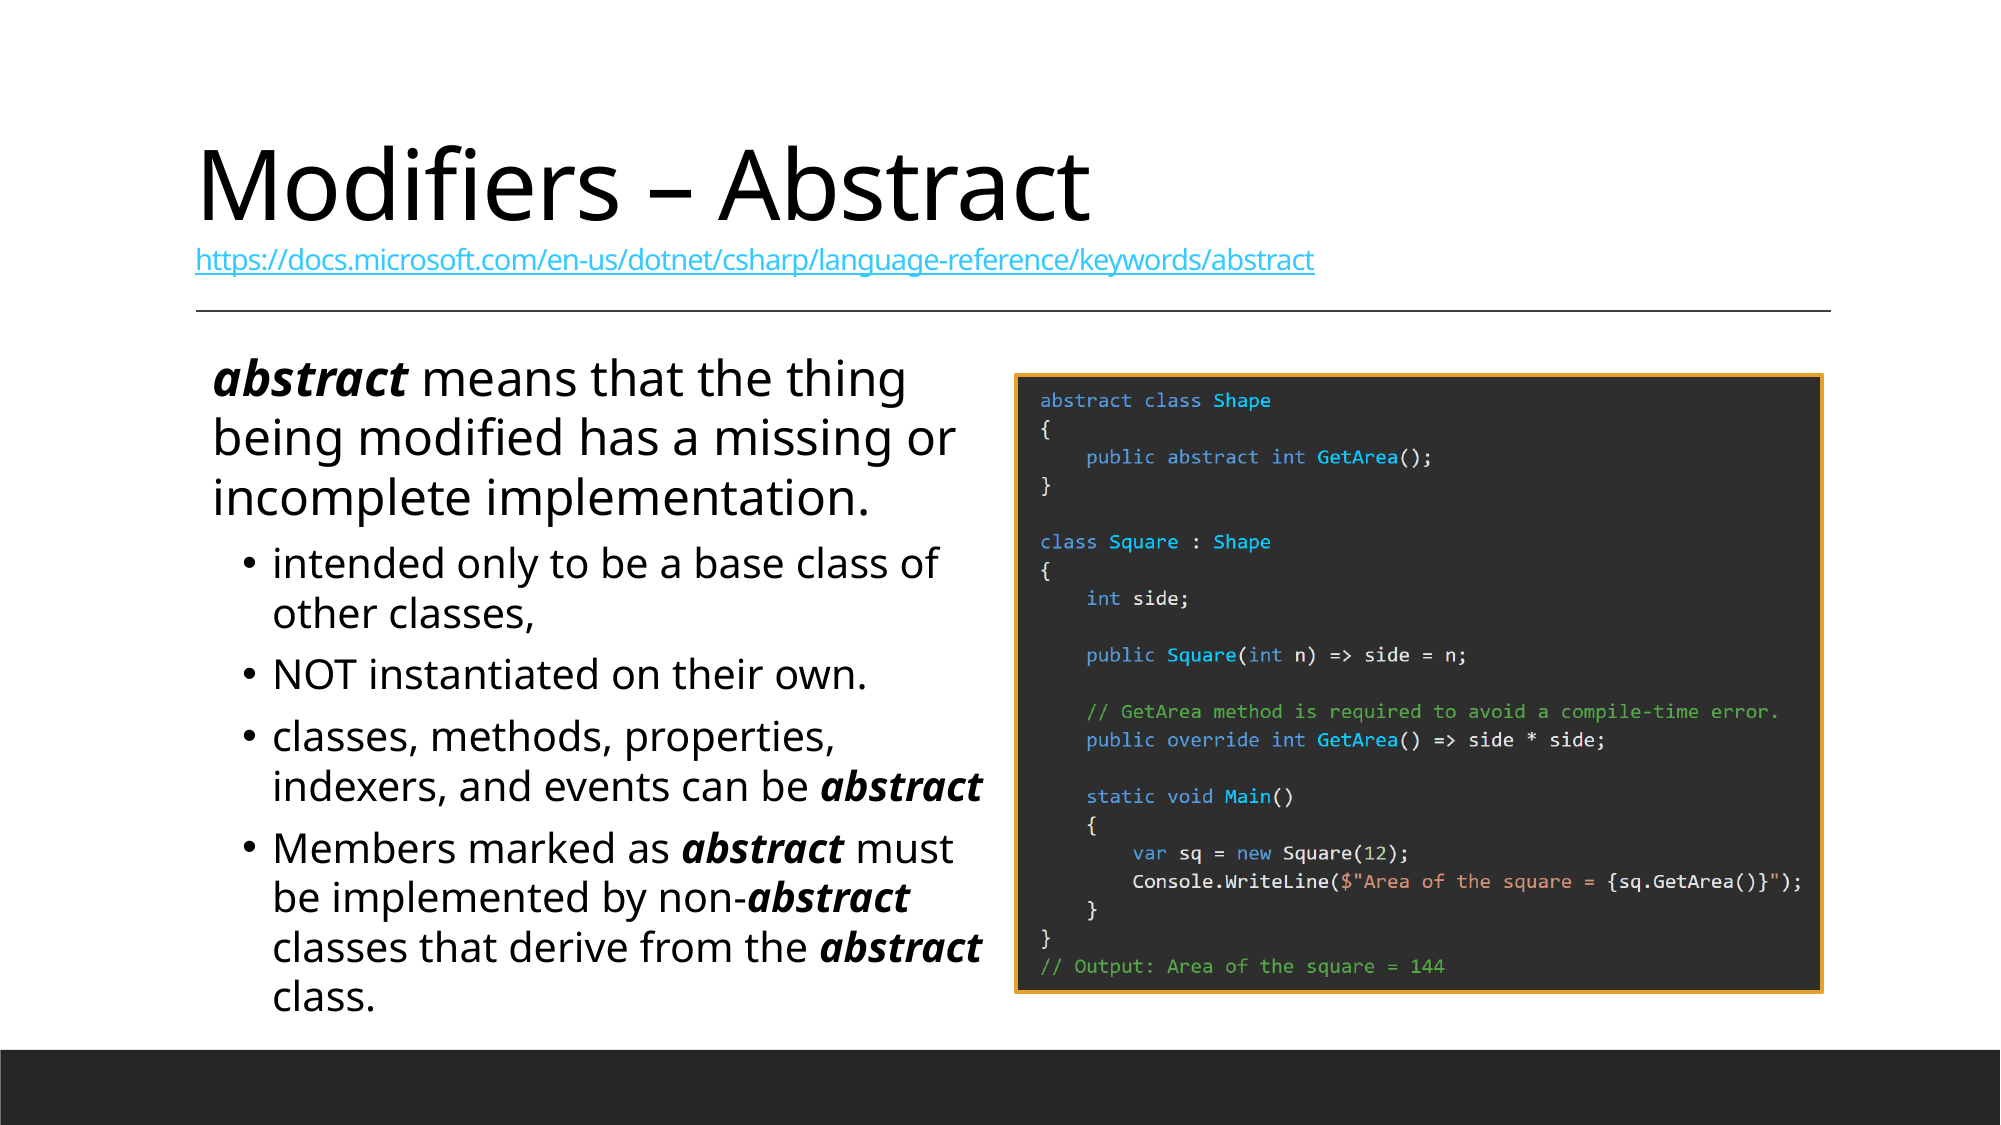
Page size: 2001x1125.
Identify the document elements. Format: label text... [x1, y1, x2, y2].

picture [1017, 376, 1821, 991]
title Modifiers – Abstract https://docs.microsoft.com/en-us/dotnet/csharp/language-reference/keywords/abstract [180, 47, 1830, 285]
list abstract means that the thing being modified has a missing or incomplete implementation. intended only to be a base class of other classes, NOT instantiated on their own. classes, methods, properties, indexers, and events can be abstract Members marked as abstract must be implemented by non-abstract classes that derive from the abstract class. [180, 312, 992, 1054]
